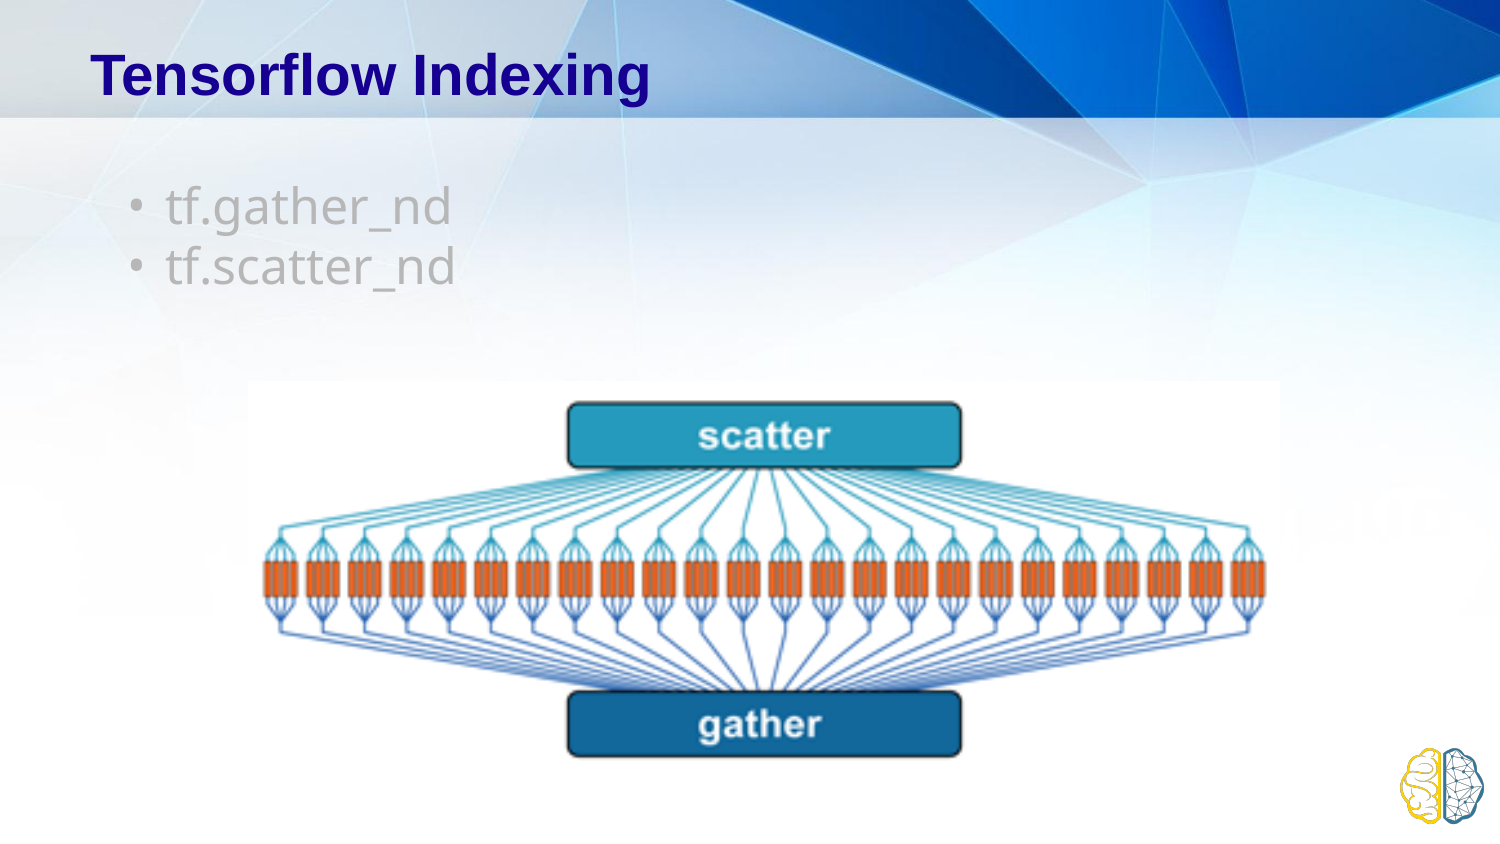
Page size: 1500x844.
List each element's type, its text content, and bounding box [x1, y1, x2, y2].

list tf.gather_nd tf.scatter_nd [75, 159, 1425, 754]
picture [0, 0, 1500, 844]
title Tensorflow Indexing [75, 21, 1425, 122]
